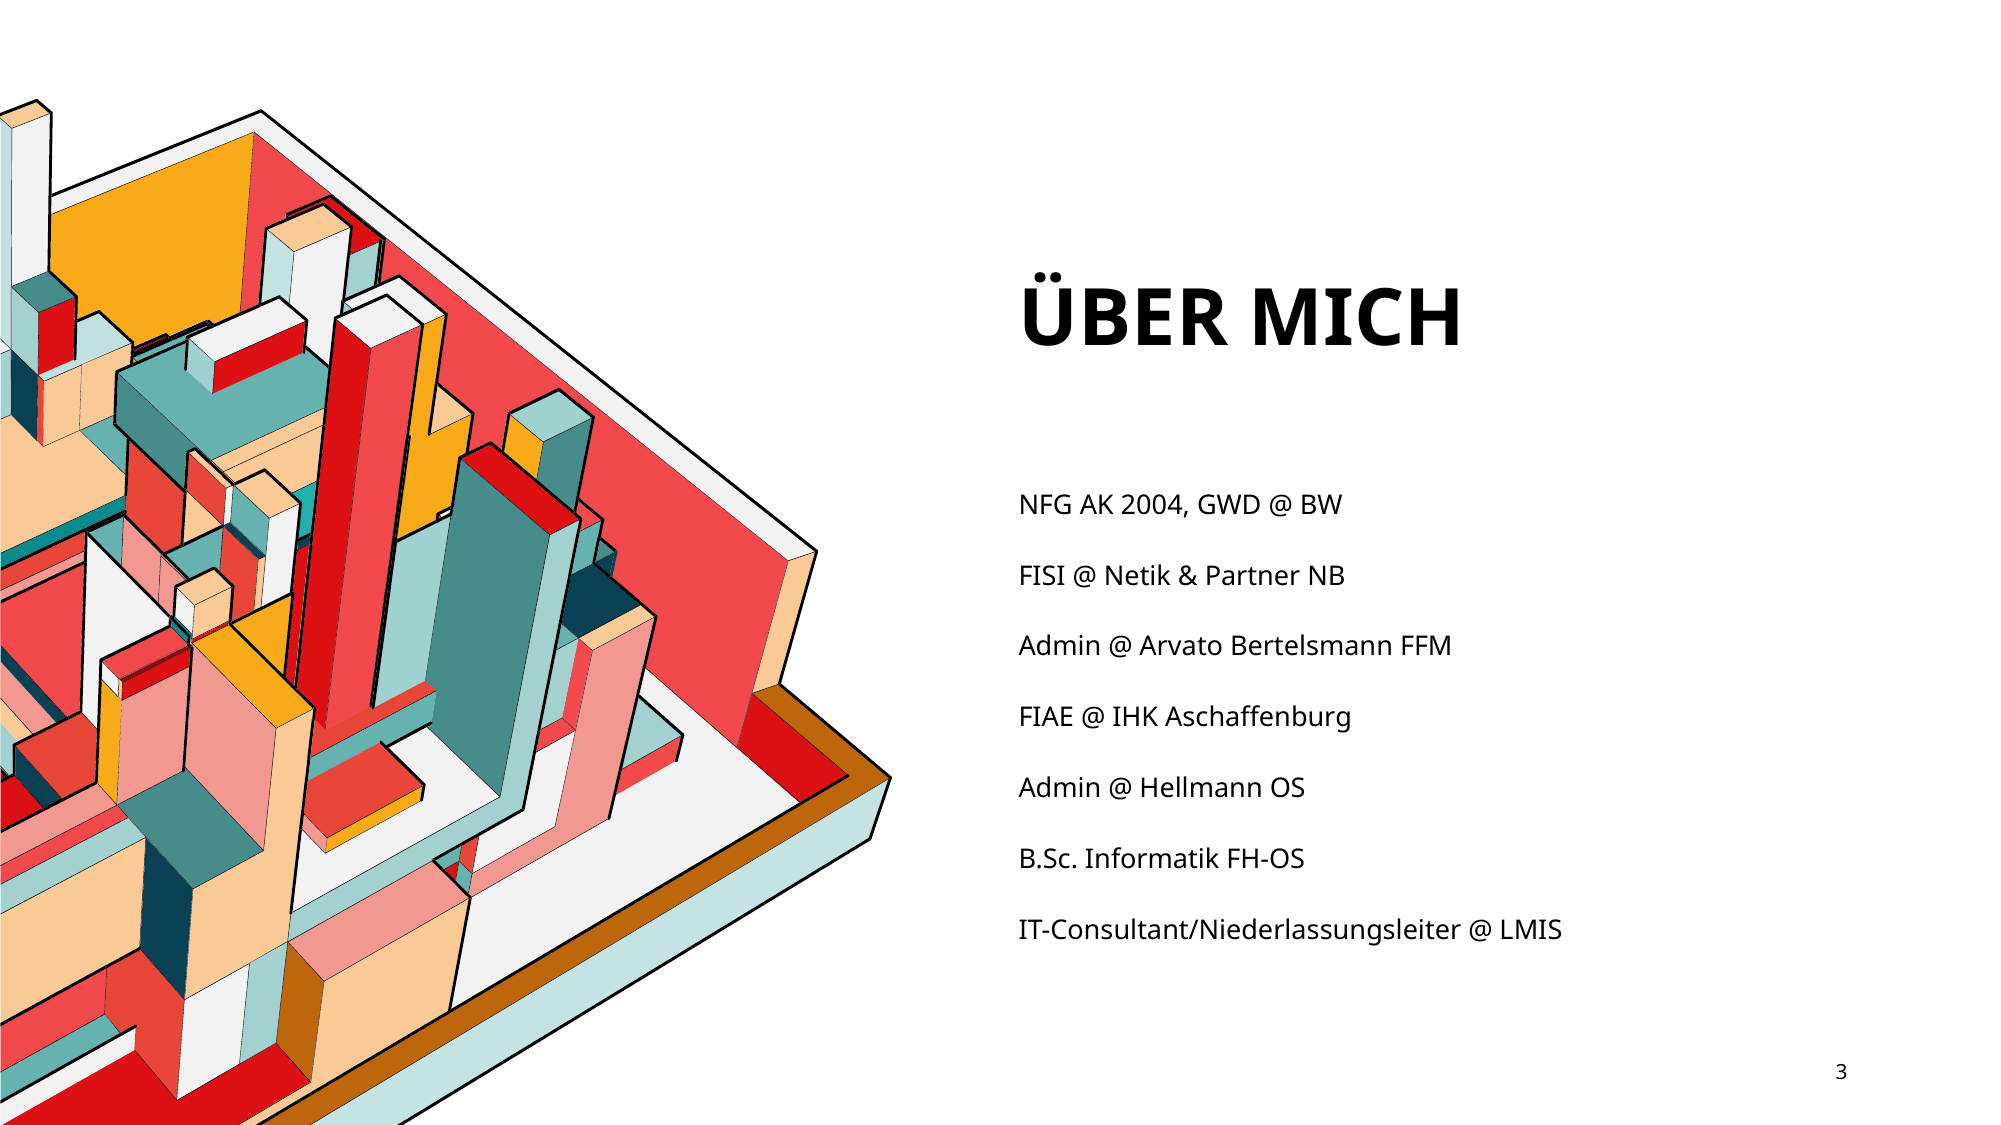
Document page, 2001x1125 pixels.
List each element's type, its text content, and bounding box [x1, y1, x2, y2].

text_box 3 [1412, 1042, 1863, 1103]
title Über mich [1003, 211, 1904, 429]
list NFG AK 2004, GWD @ BW FISI @ Netik & Partner NB Admin @ Arvato Bertelsmann FFM FIAE @ IHK Aschaffenburg Admin @ Hellmann OS B.Sc. Informatik FH-OS IT-Consultant/Niederlassungsleiter @ LMIS [1003, 461, 1679, 1035]
